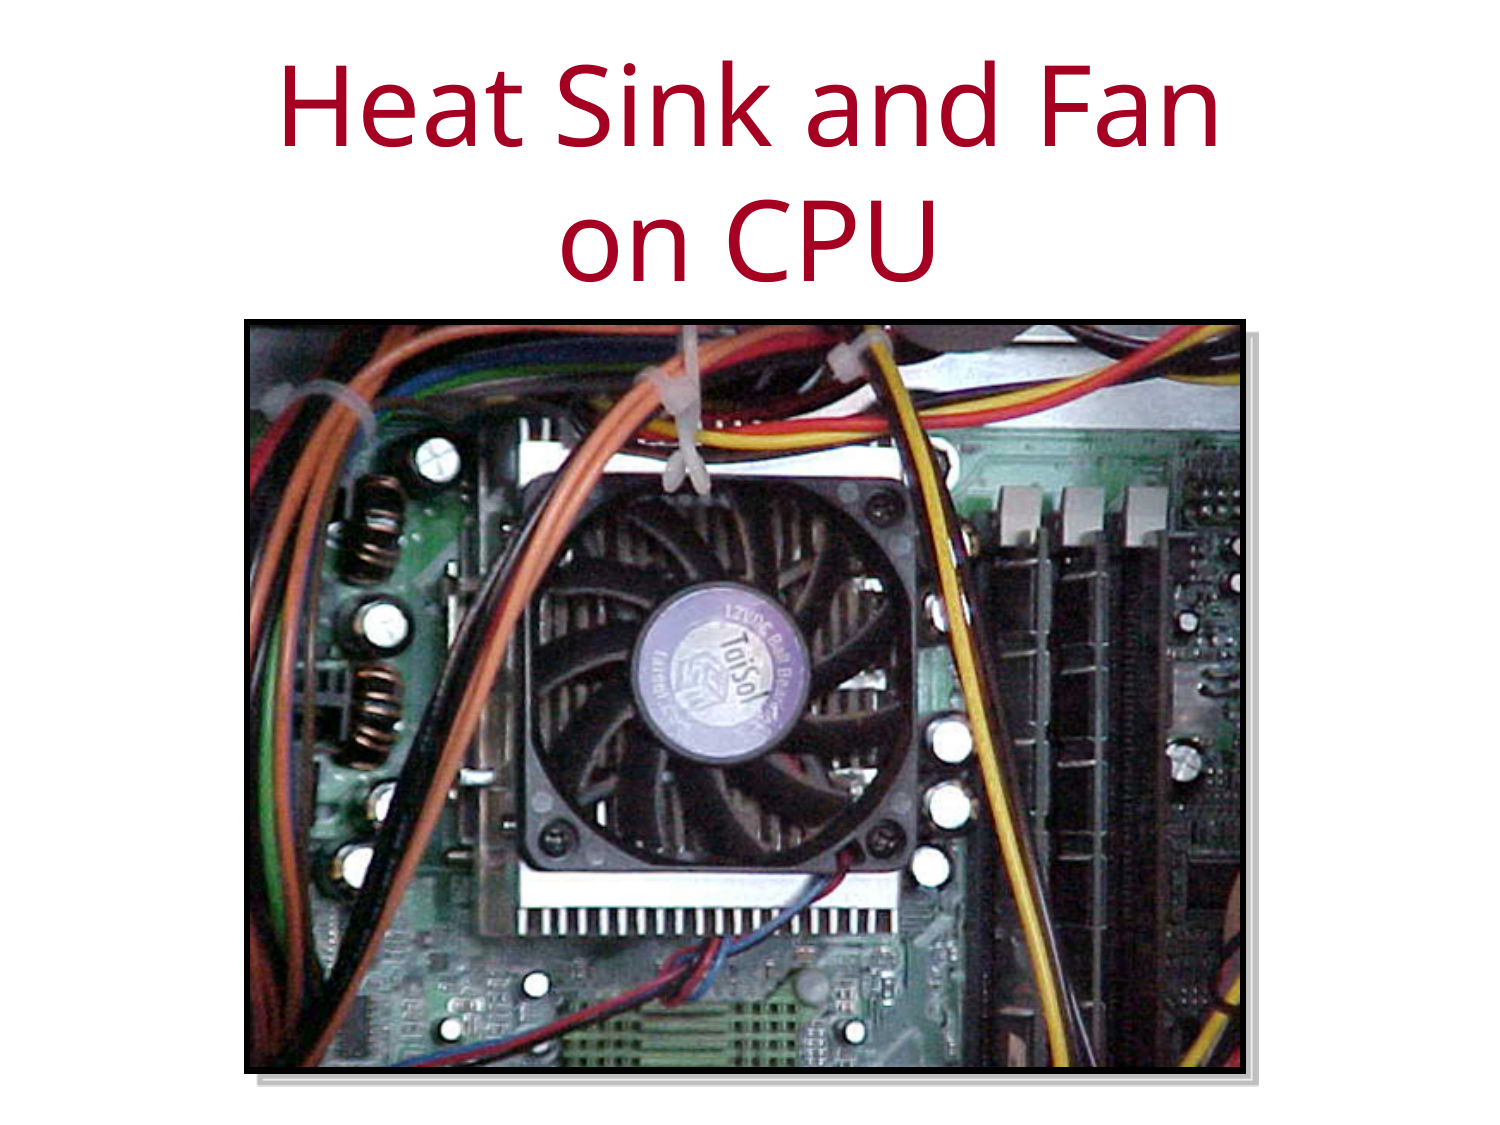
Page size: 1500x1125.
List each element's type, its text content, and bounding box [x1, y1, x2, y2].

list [249, 324, 1241, 1068]
title Heat Sink and Fan on CPU [75, 75, 1425, 263]
